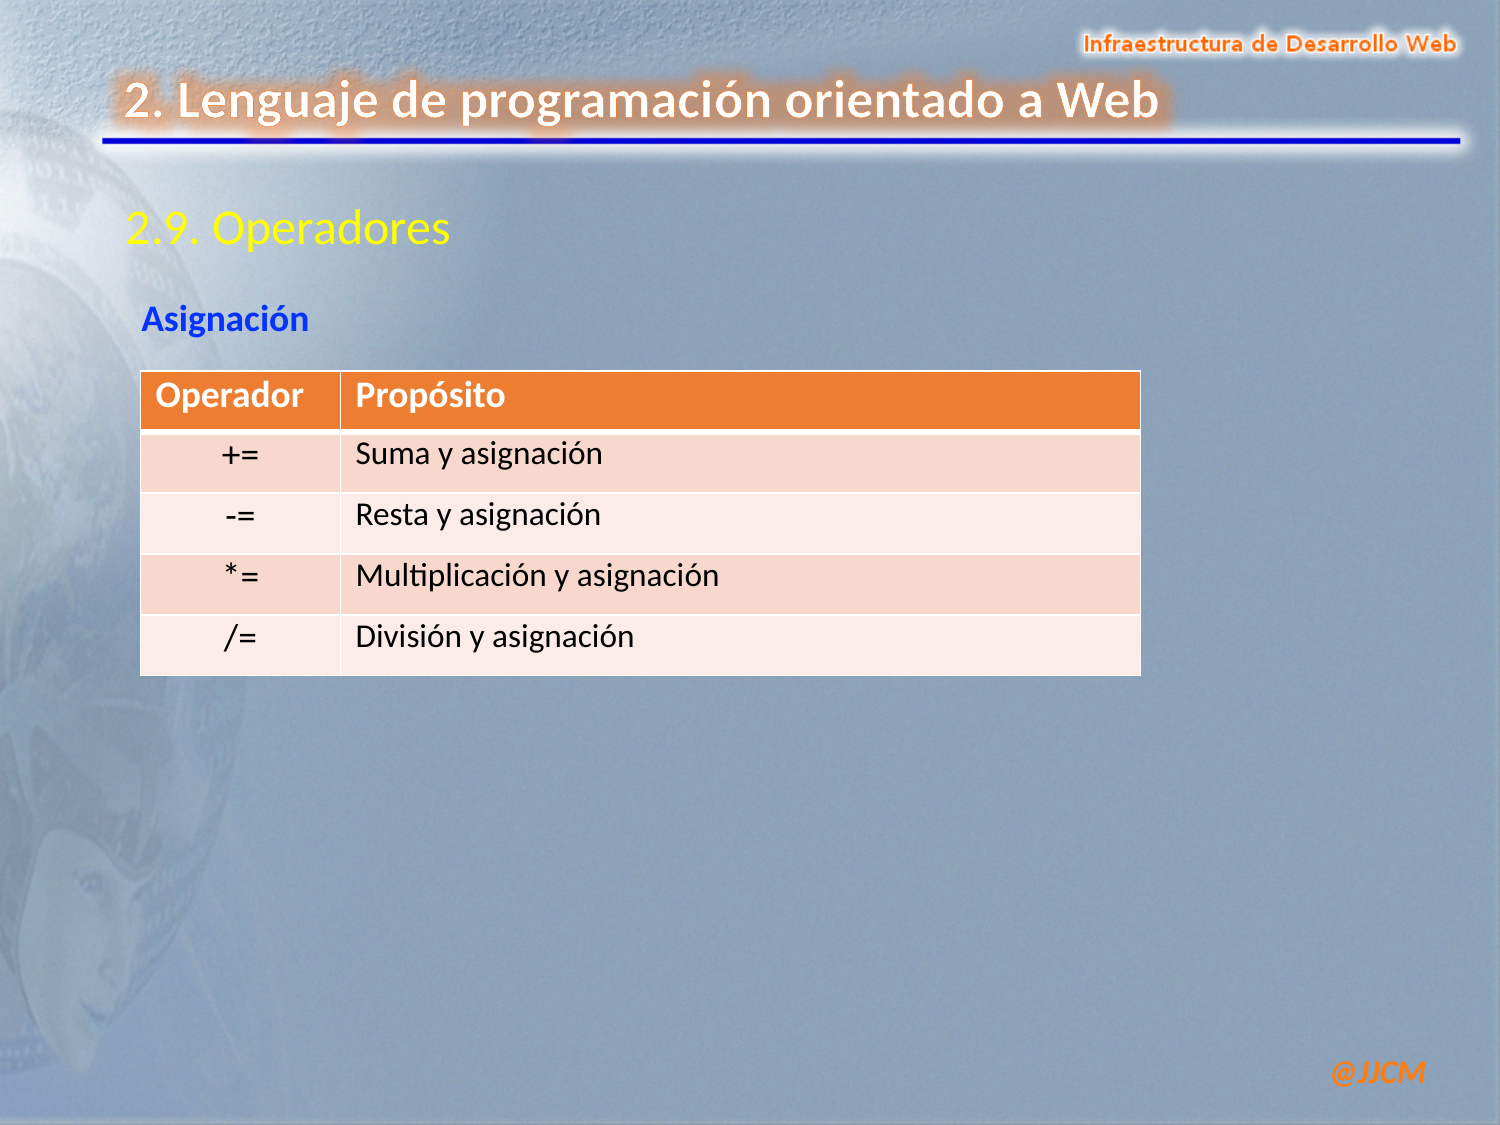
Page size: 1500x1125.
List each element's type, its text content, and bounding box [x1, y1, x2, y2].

table_header Operador [141, 372, 340, 429]
table_cell *= [141, 555, 340, 614]
text_box Asignación [126, 286, 1337, 347]
text_box 2.9. Operadores [111, 186, 467, 262]
table_cell Multiplicación y asignación [341, 555, 1140, 614]
picture [0, 0, 1500, 1125]
table_cell -= [141, 494, 340, 553]
table_cell /= [141, 616, 340, 675]
table_cell Suma y asignación [341, 435, 1140, 492]
table_cell División y asignación [341, 616, 1140, 675]
table_cell Resta y asignación [341, 494, 1140, 553]
table_header Propósito [341, 372, 1140, 429]
table_cell += [141, 435, 340, 492]
